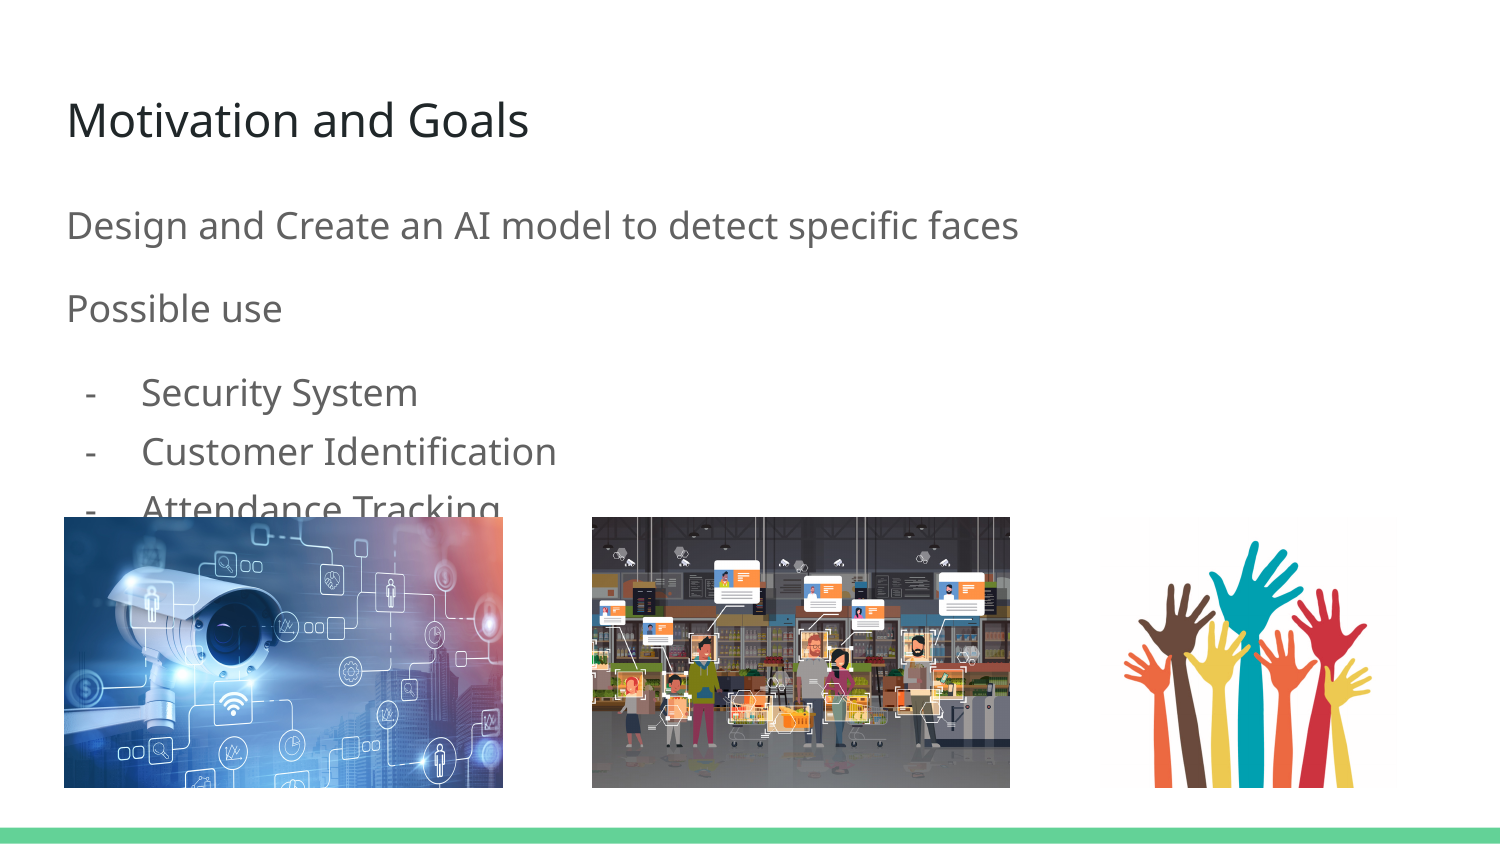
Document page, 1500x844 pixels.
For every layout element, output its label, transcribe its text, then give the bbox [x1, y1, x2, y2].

picture [1100, 517, 1398, 788]
title Motivation and Goals [51, 72, 1449, 167]
list Design and Create an AI model to detect specific faces Possible use Security System Customer Identification Attendance Tracking [51, 176, 1449, 738]
picture [592, 517, 1011, 788]
picture [64, 517, 503, 788]
